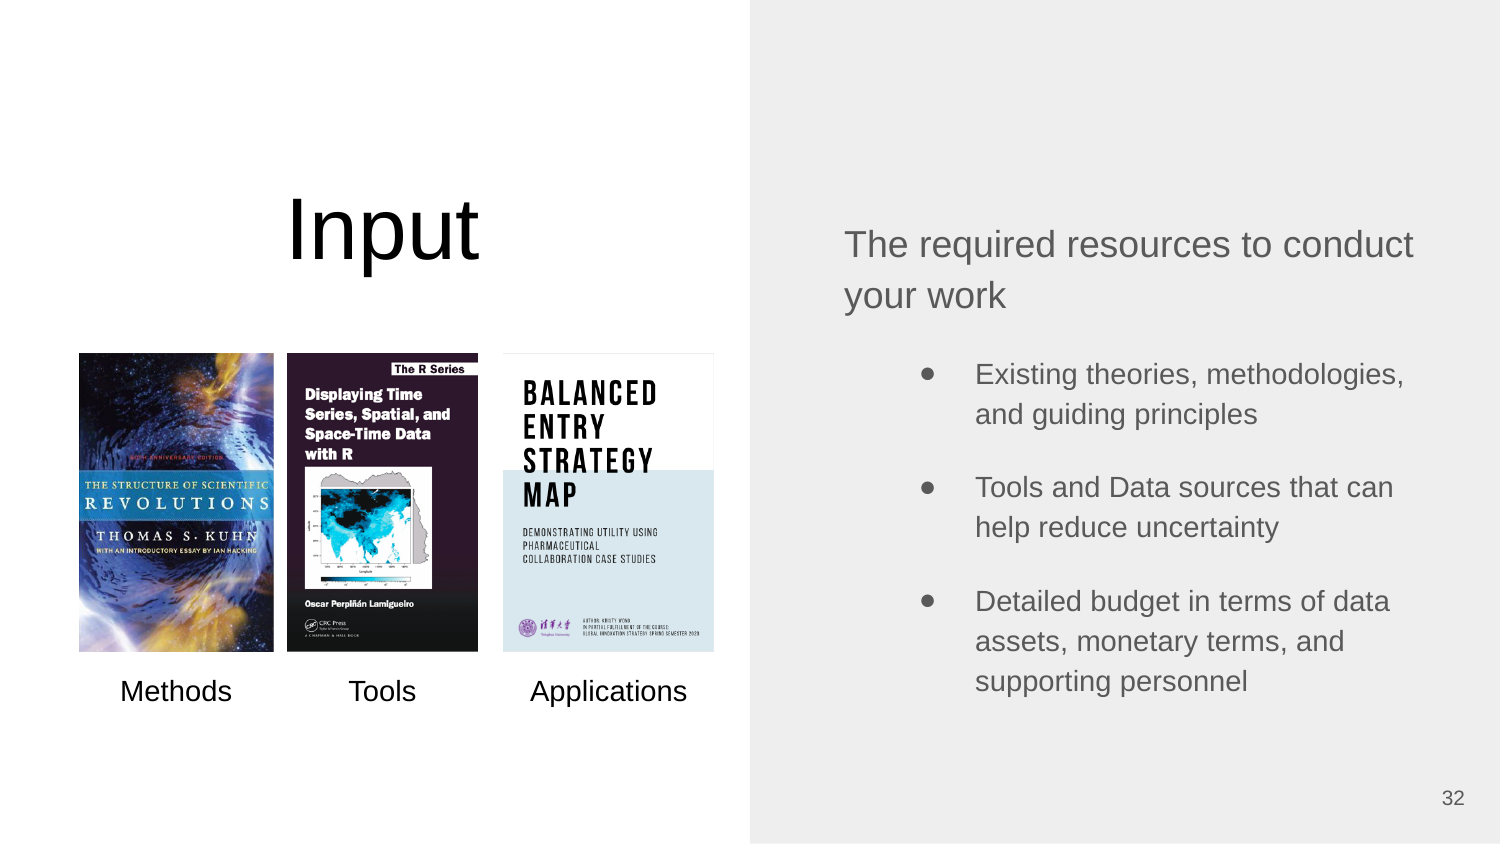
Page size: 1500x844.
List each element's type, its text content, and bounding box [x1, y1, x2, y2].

list The required resources to conduct your work Existing theories, methodologies, and guiding principles Tools and Data sources that can help reduce uncertainty Detailed budget in terms of data assets, monetary terms, and supporting personnel [810, 156, 1440, 819]
title Input [51, 84, 715, 365]
picture [78, 353, 274, 652]
picture [503, 353, 715, 652]
text_box Methods [105, 664, 248, 715]
text_box Tools [333, 664, 432, 715]
text_box Applications [515, 664, 703, 715]
picture [287, 353, 478, 652]
slide_number 32 [1389, 764, 1480, 830]
